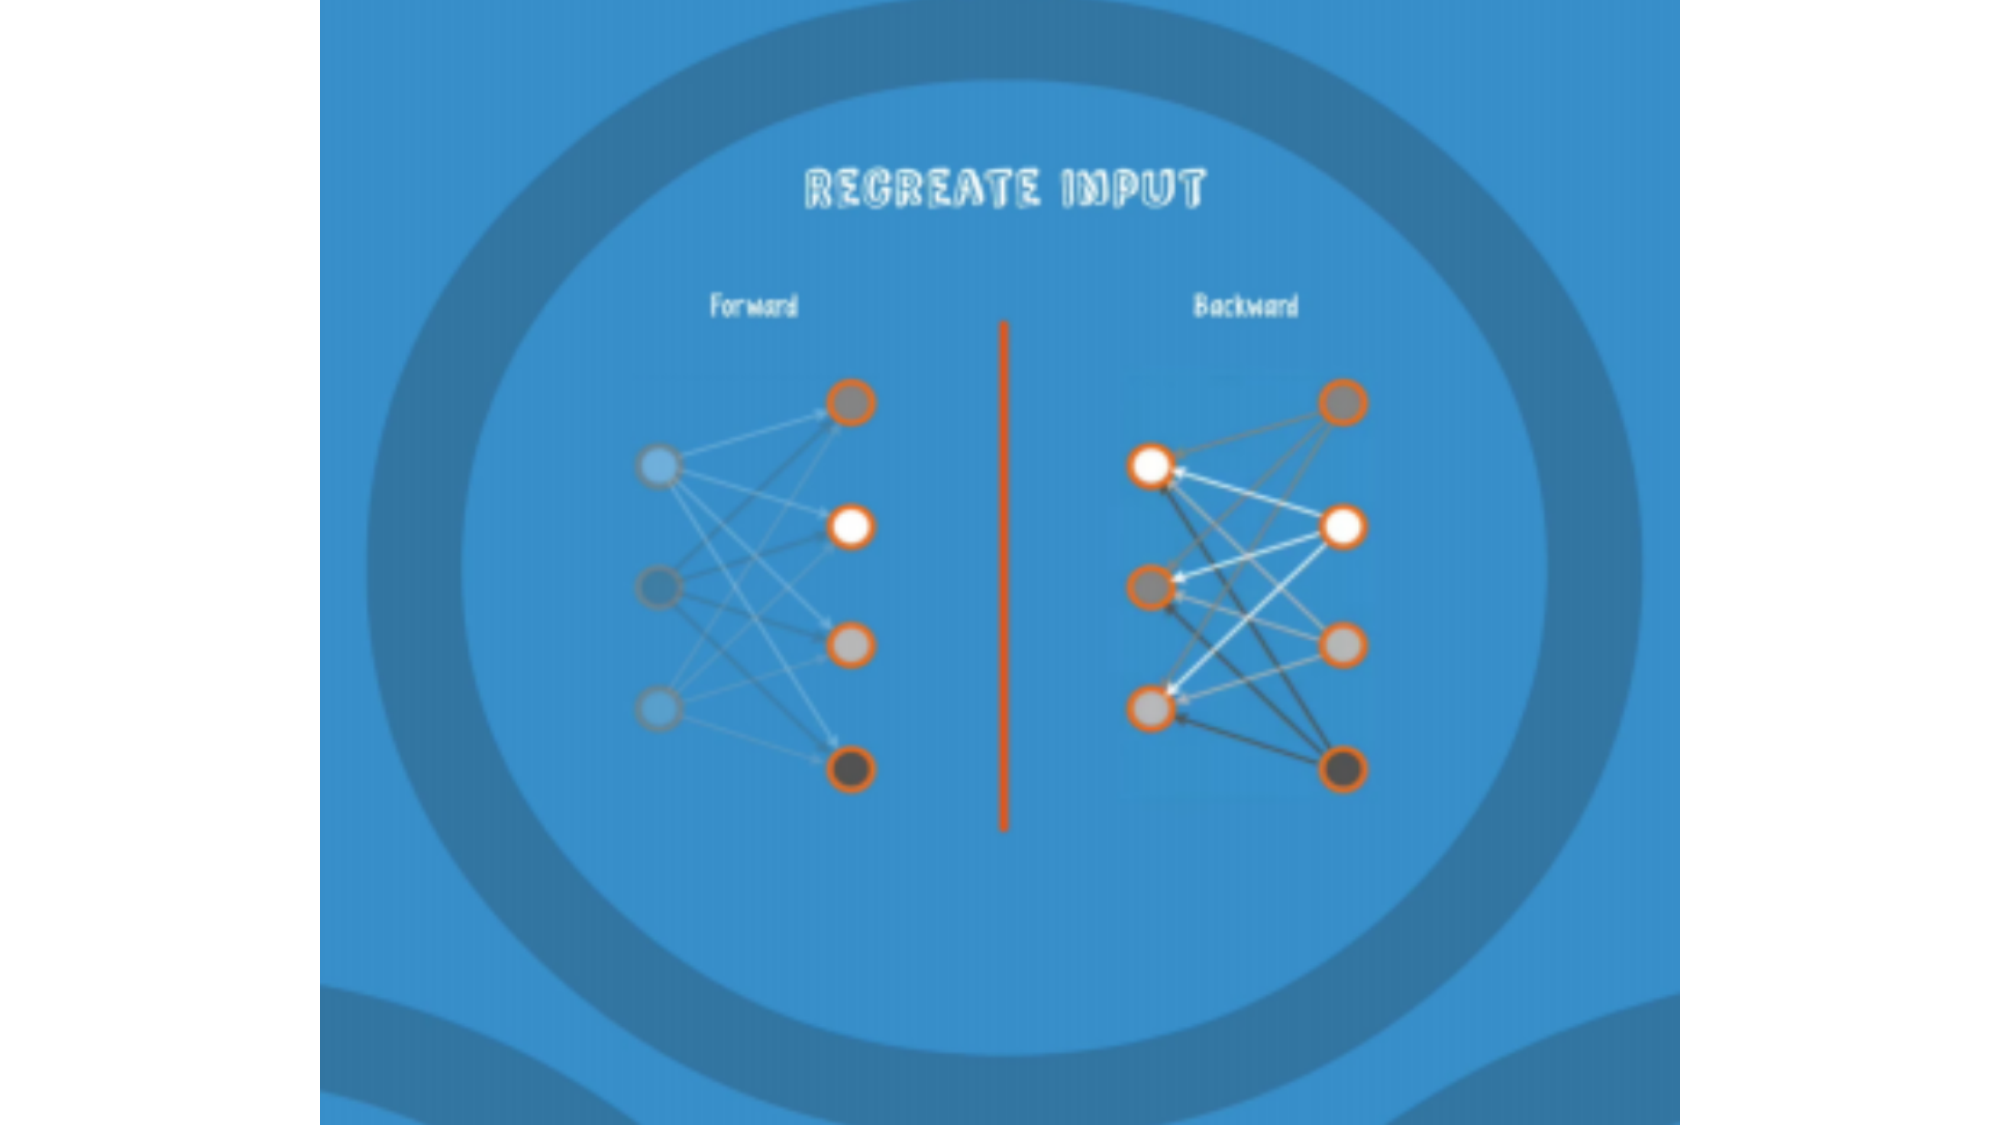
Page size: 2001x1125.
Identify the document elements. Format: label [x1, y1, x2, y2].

picture [320, 0, 1680, 1125]
